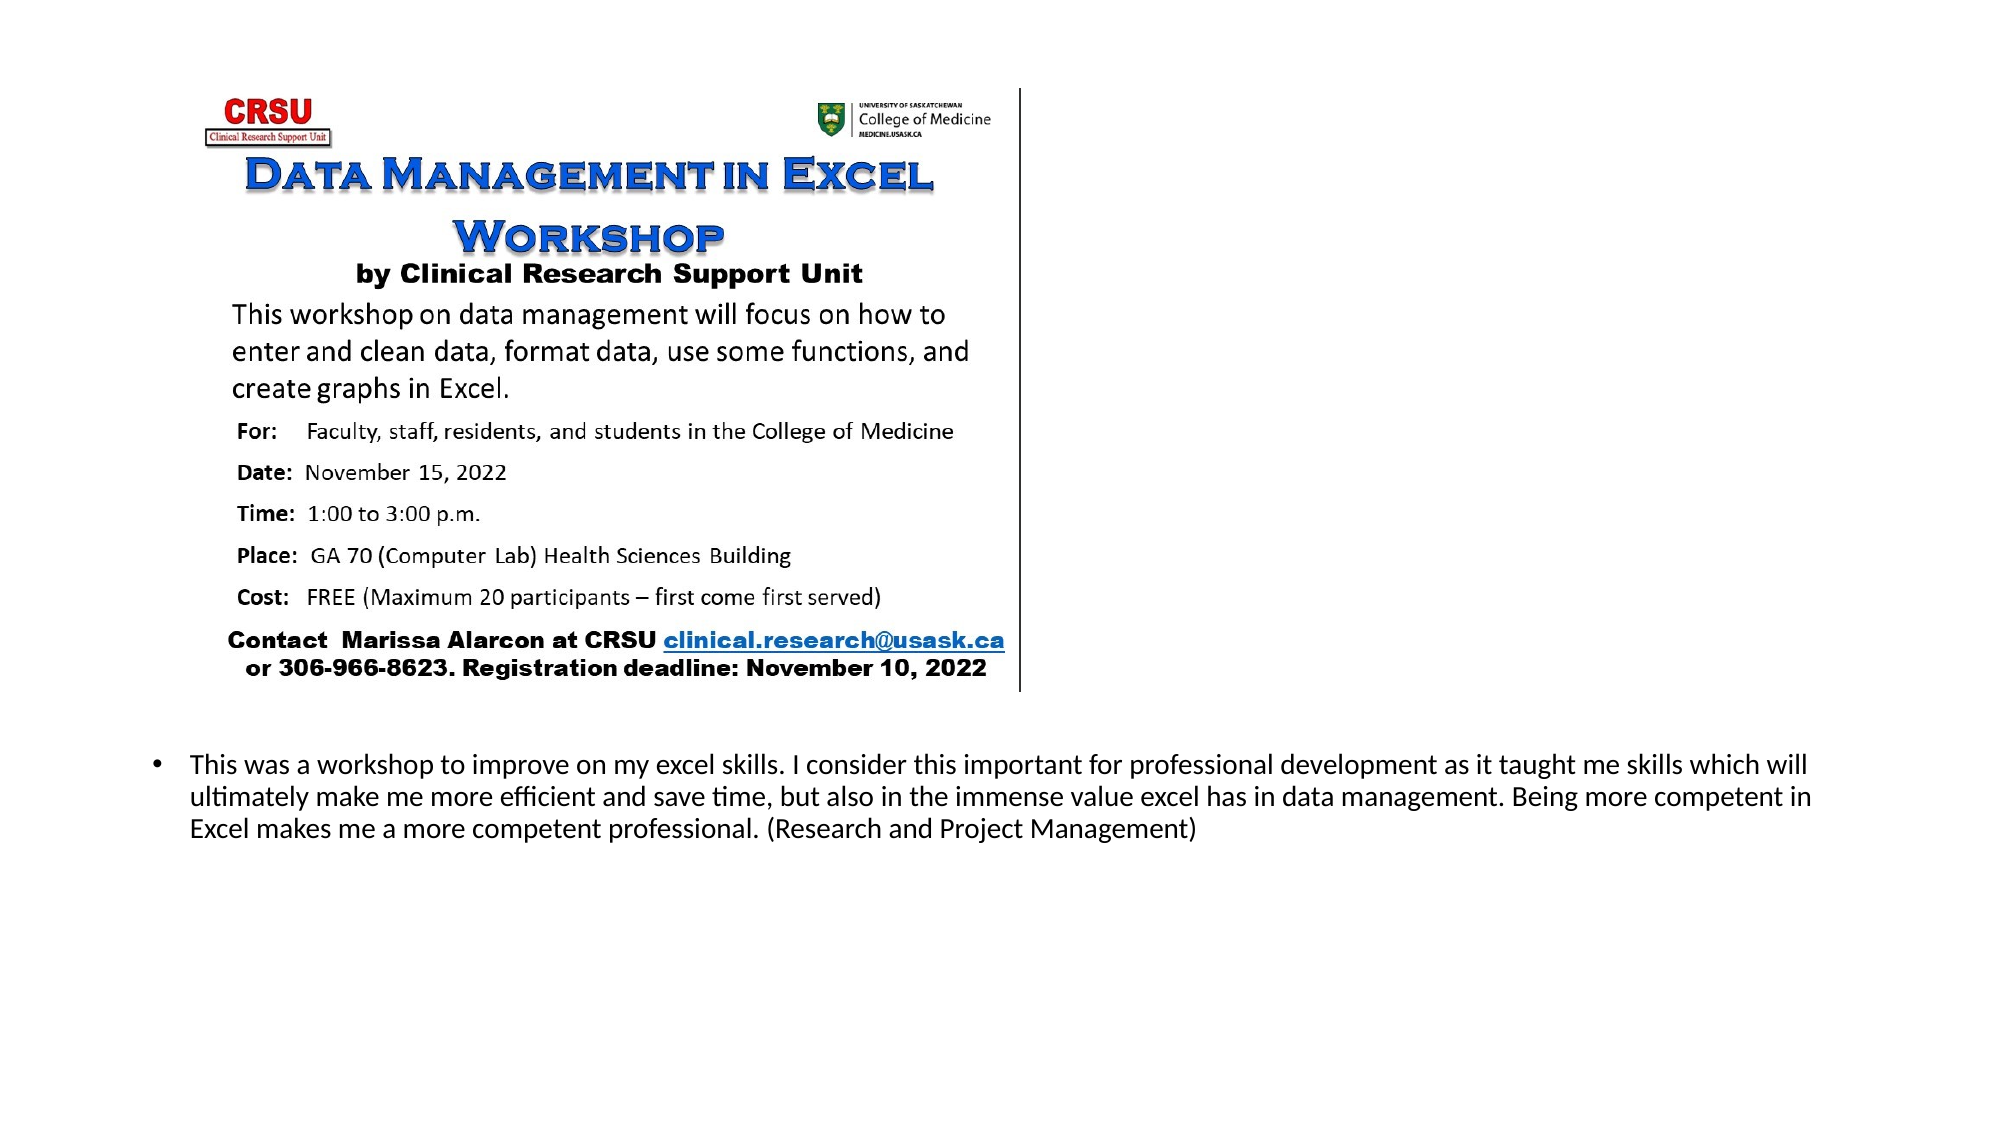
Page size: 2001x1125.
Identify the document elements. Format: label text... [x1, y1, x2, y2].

list This was a workshop to improve on my excel skills. I consider this important for professional development as it taught me skills which will ultimately make me more efficient and save time, but also in the immense value excel has in data management. Being more competent in Excel makes me a more competent professional. (Research and Project Management) [137, 742, 1863, 1014]
picture [203, 88, 1021, 692]
